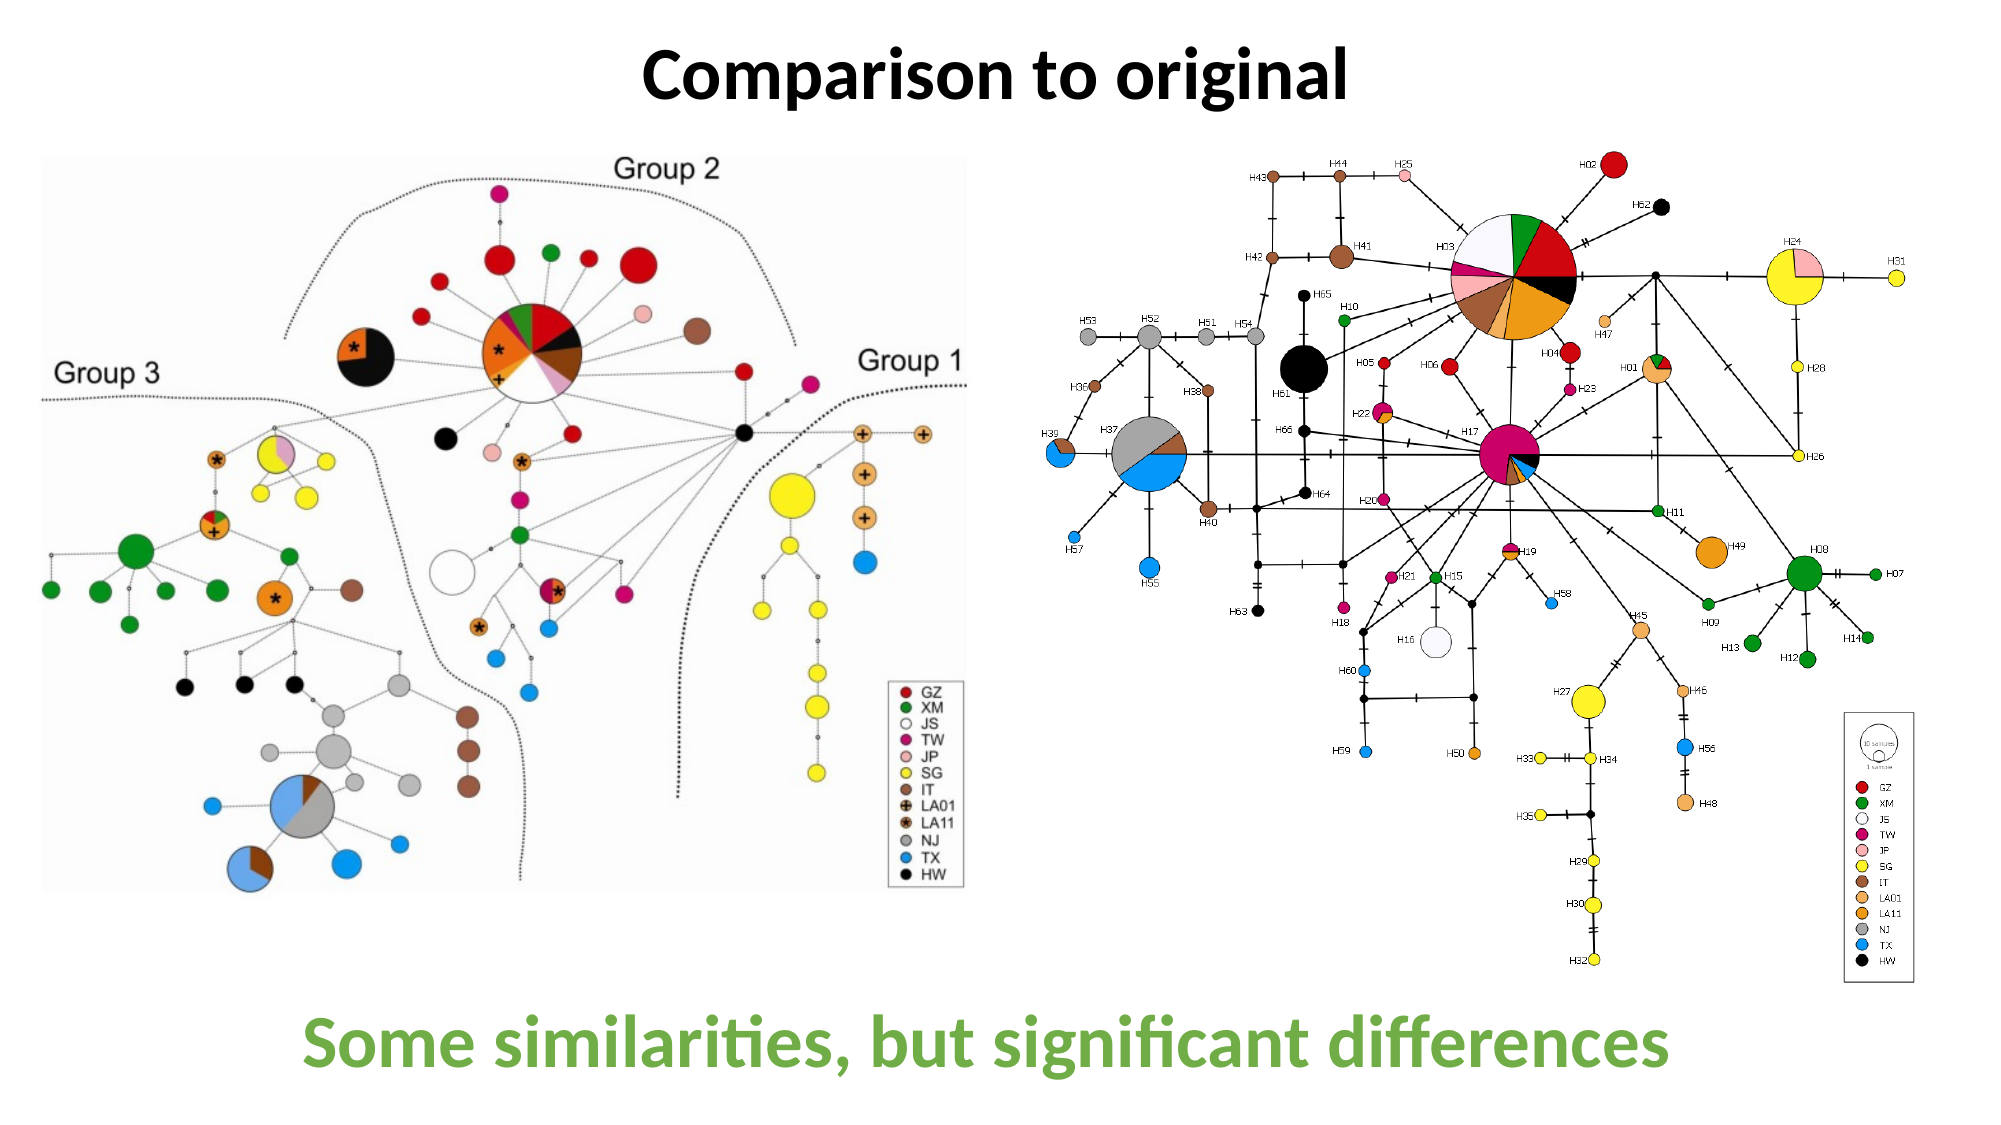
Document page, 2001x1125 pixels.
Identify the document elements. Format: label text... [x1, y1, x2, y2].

picture [37, 152, 972, 899]
picture [1032, 138, 1918, 987]
text_box Some similarities, but significant differences [287, 985, 1732, 1090]
text_box Comparison to original [627, 16, 1438, 122]
